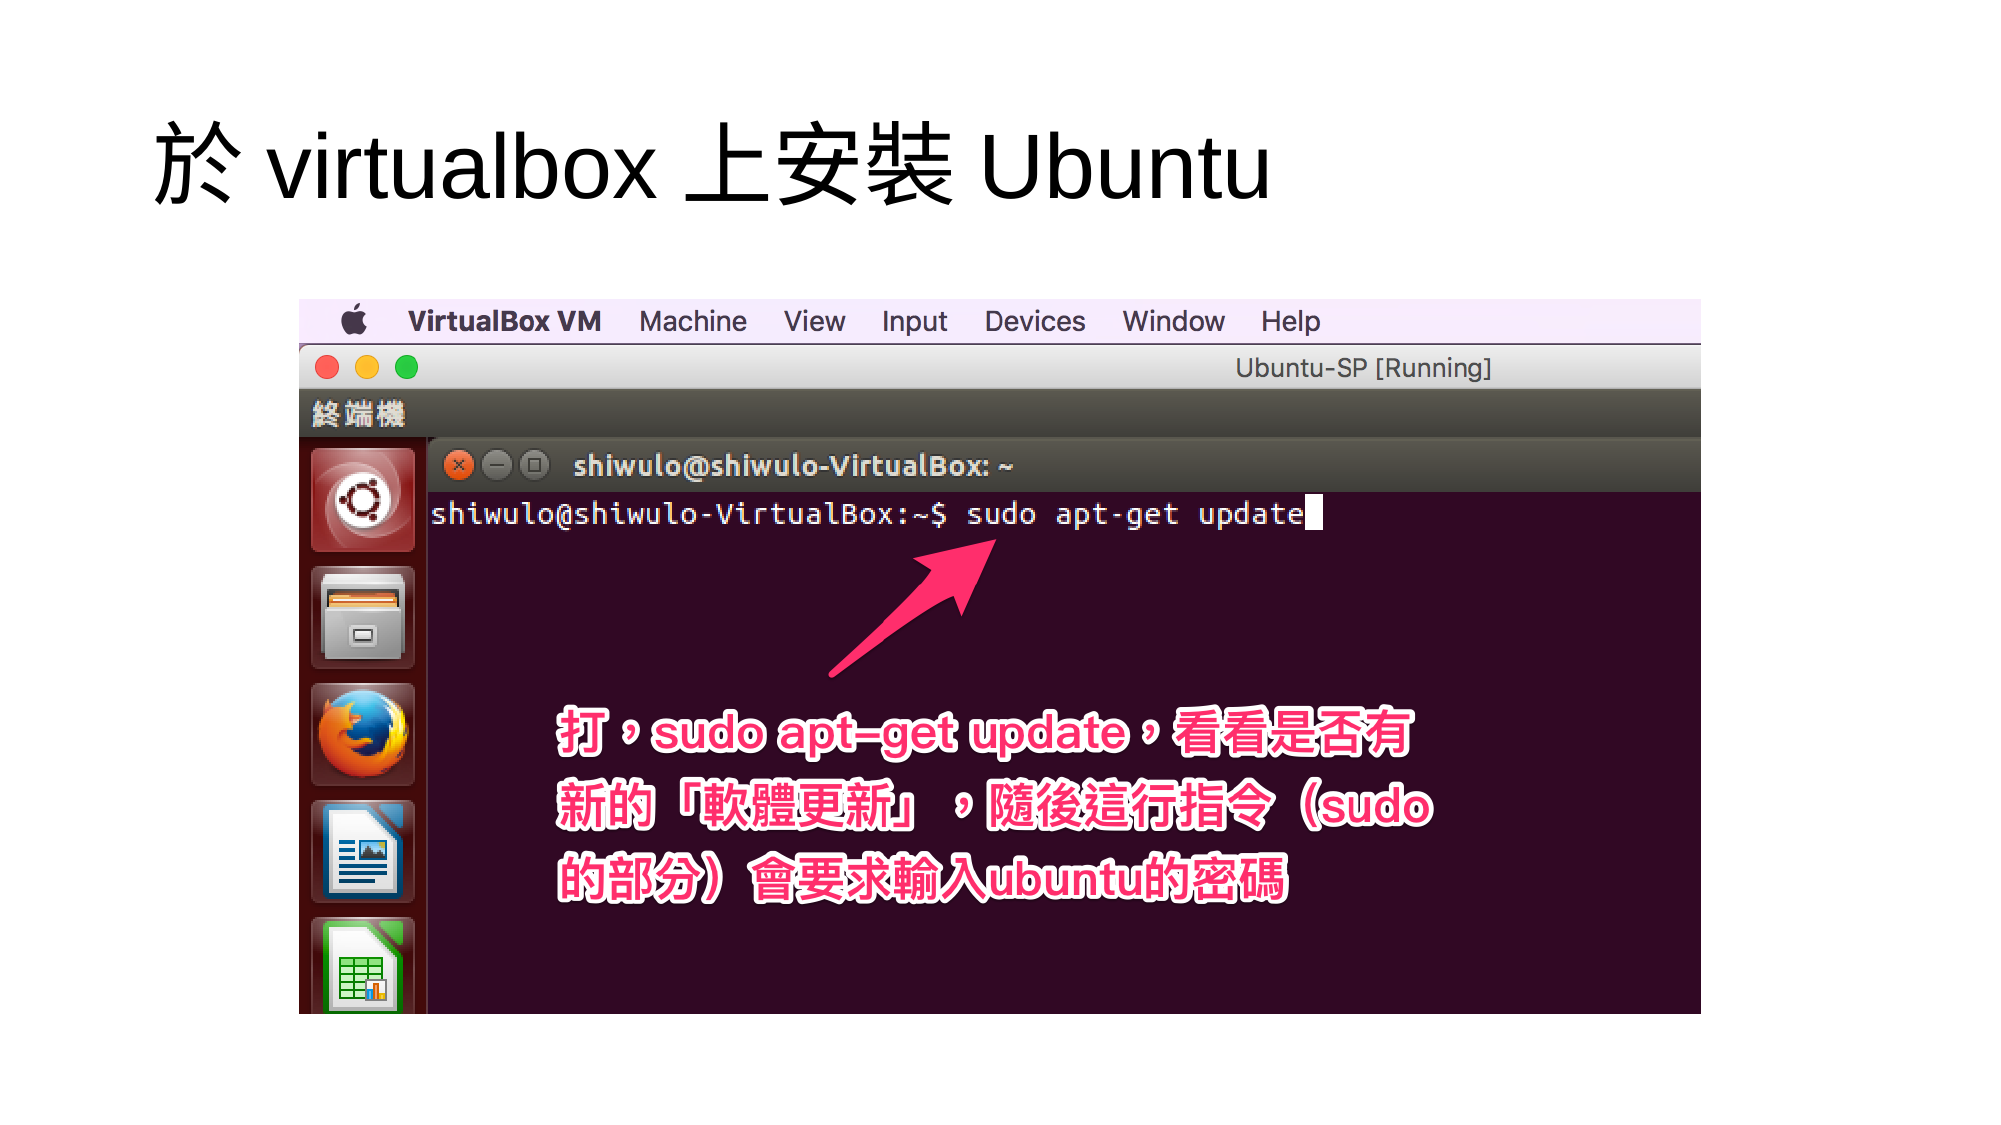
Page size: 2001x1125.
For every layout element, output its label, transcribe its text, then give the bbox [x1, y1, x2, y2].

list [299, 299, 1701, 1014]
title 於virtualbox上安裝Ubuntu [137, 59, 1863, 278]
